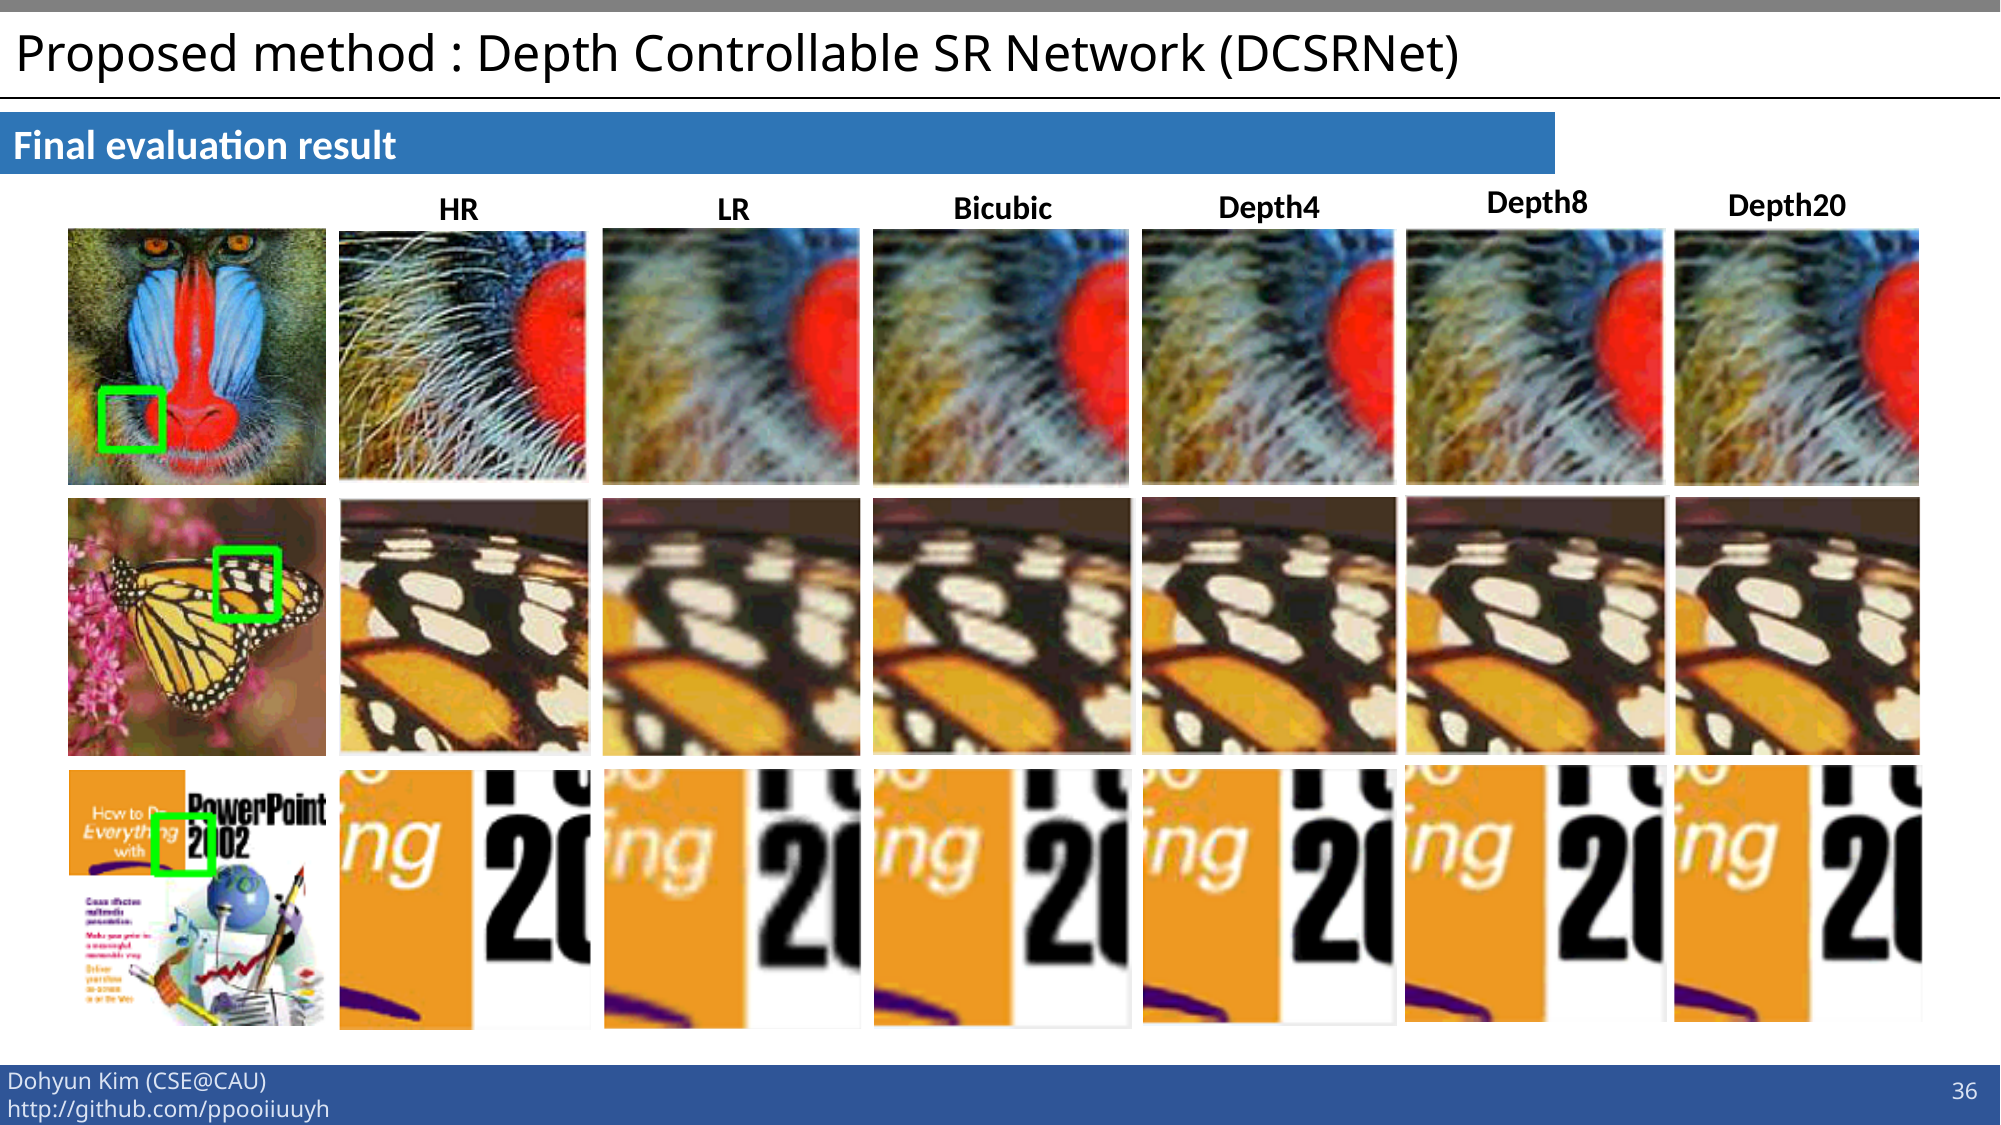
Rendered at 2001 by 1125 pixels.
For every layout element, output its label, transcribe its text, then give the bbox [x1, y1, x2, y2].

picture [1142, 497, 1399, 755]
picture [873, 229, 1129, 488]
picture [1406, 228, 1666, 485]
slide_number 36 [1543, 1062, 1994, 1123]
picture [339, 497, 591, 756]
picture [1674, 228, 1919, 486]
picture [602, 228, 860, 485]
text_box Depth8 [1472, 173, 1604, 228]
picture [1674, 765, 1923, 1022]
text_box HR [424, 179, 494, 231]
picture [68, 228, 326, 485]
picture [1675, 496, 1921, 755]
picture [339, 770, 591, 1030]
picture [1143, 769, 1397, 1026]
picture [339, 231, 589, 483]
picture [602, 497, 861, 756]
picture [1142, 229, 1397, 485]
title Proposed method : Depth Controllable SR Network (DCSRNet) [0, 12, 1751, 99]
text_box Bicubic [938, 179, 1068, 229]
text_box Depth4 [1203, 177, 1335, 229]
picture [1405, 765, 1667, 1022]
text_box LR [702, 180, 765, 228]
picture [873, 498, 1136, 755]
picture [604, 769, 862, 1029]
text_box Final evaluation result [0, 112, 1555, 174]
picture [874, 769, 1132, 1029]
picture [1405, 495, 1670, 755]
text_box Depth20 [1713, 175, 1862, 228]
picture [68, 498, 326, 756]
picture [69, 770, 326, 1026]
